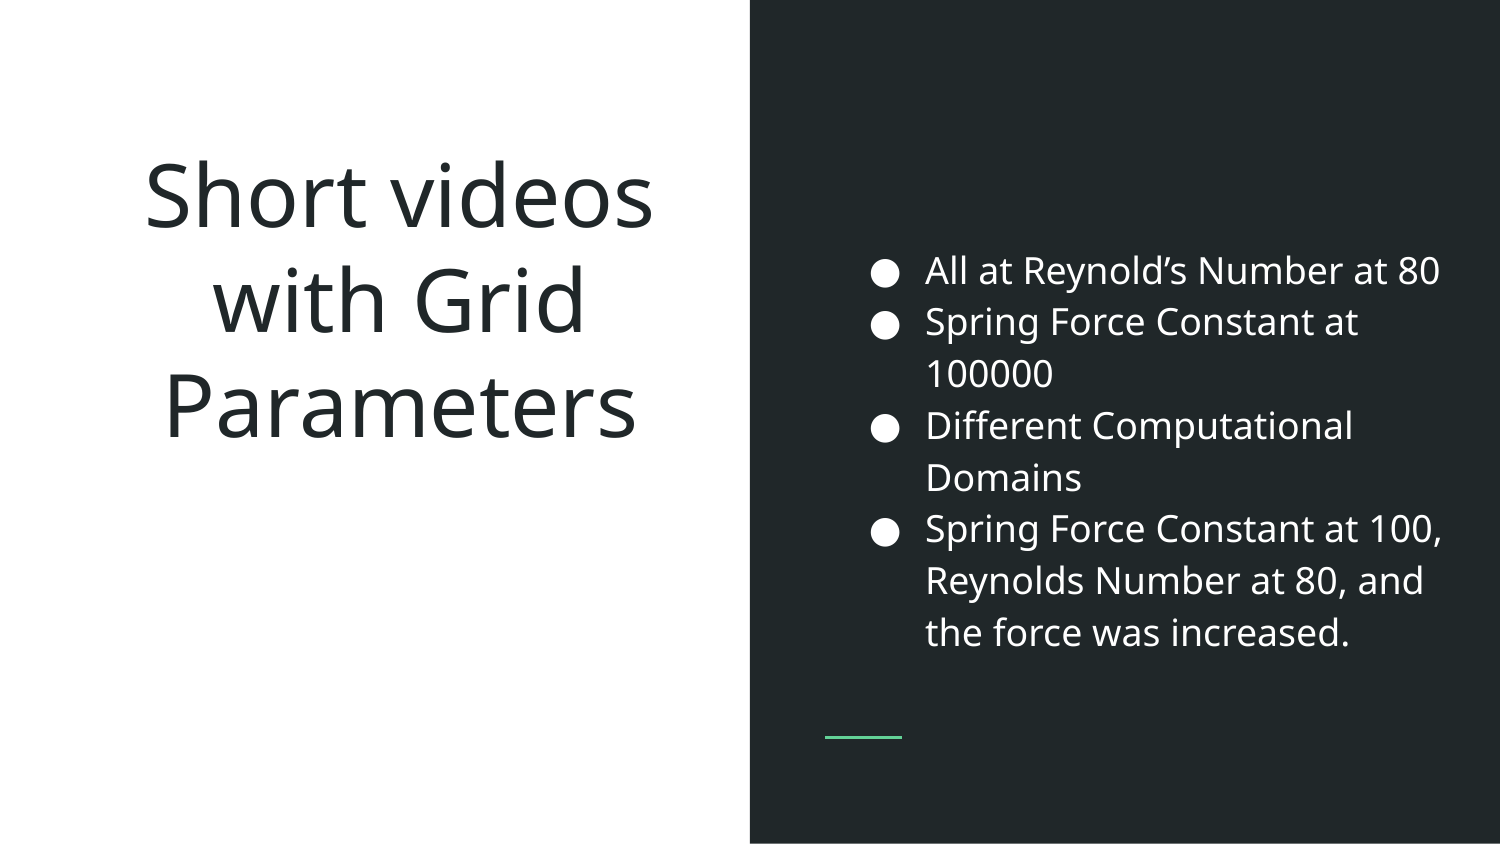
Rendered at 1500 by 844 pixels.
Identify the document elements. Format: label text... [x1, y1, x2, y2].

list All at Reynold’s Number at 80 Spring Force Constant at 100000 Different Computational Domains Spring Force Constant at 100, Reynolds Number at 80, and the force was increased. [835, 143, 1465, 750]
title Short videos with Grid Parameters [68, 222, 733, 471]
